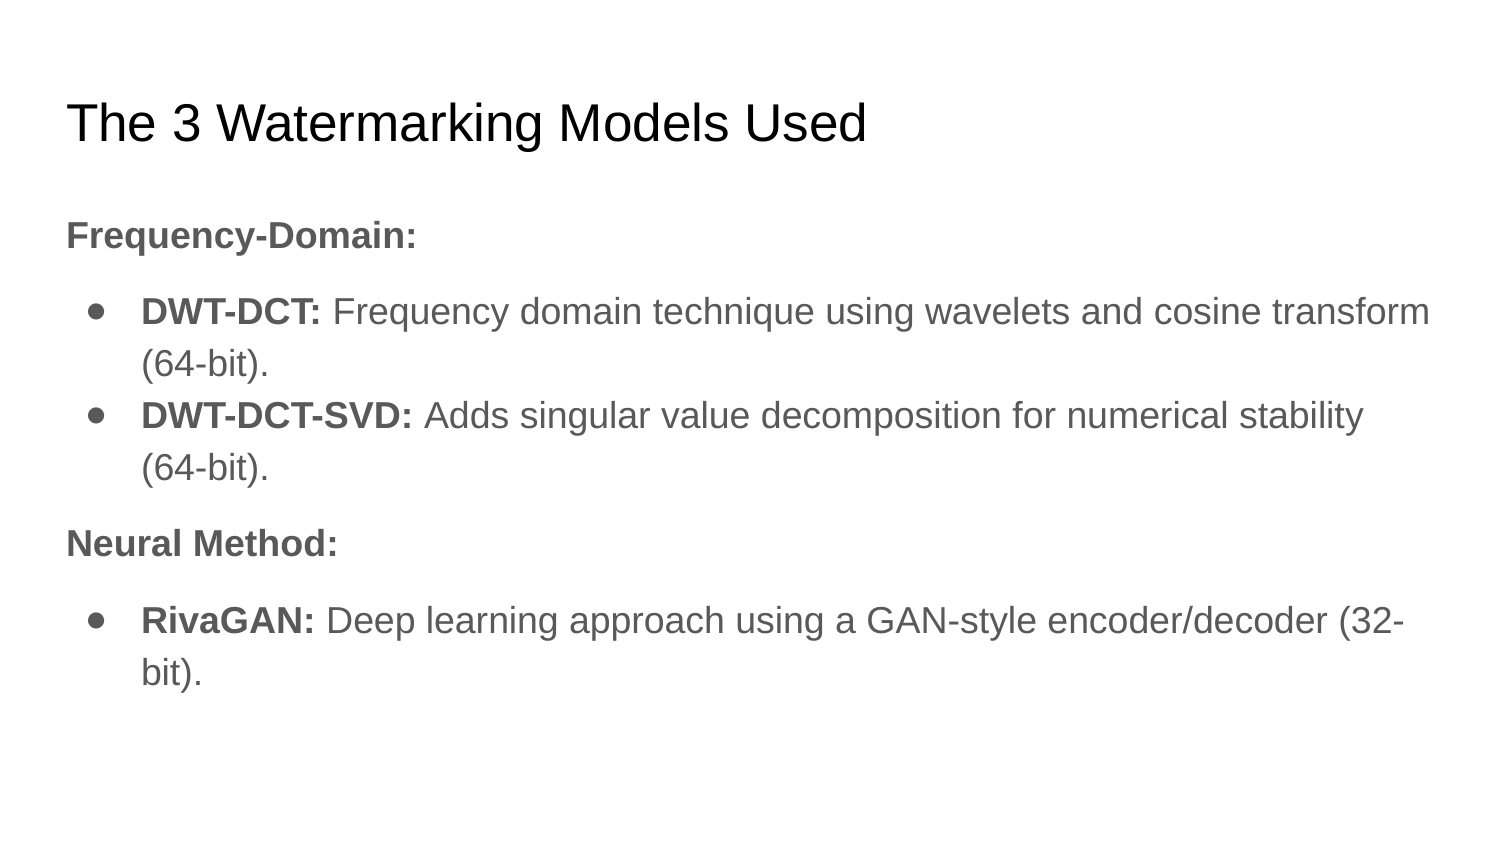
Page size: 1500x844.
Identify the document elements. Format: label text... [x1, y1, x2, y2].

title The 3 Watermarking Models Used [51, 72, 1449, 167]
list Frequency-Domain: DWT-DCT: Frequency domain technique using wavelets and cosine transform (64-bit). DWT-DCT-SVD: Adds singular value decomposition for numerical stability (64-bit). Neural Method: RivaGAN: Deep learning approach using a GAN-style encoder/decoder (32-bit). [51, 189, 1449, 750]
